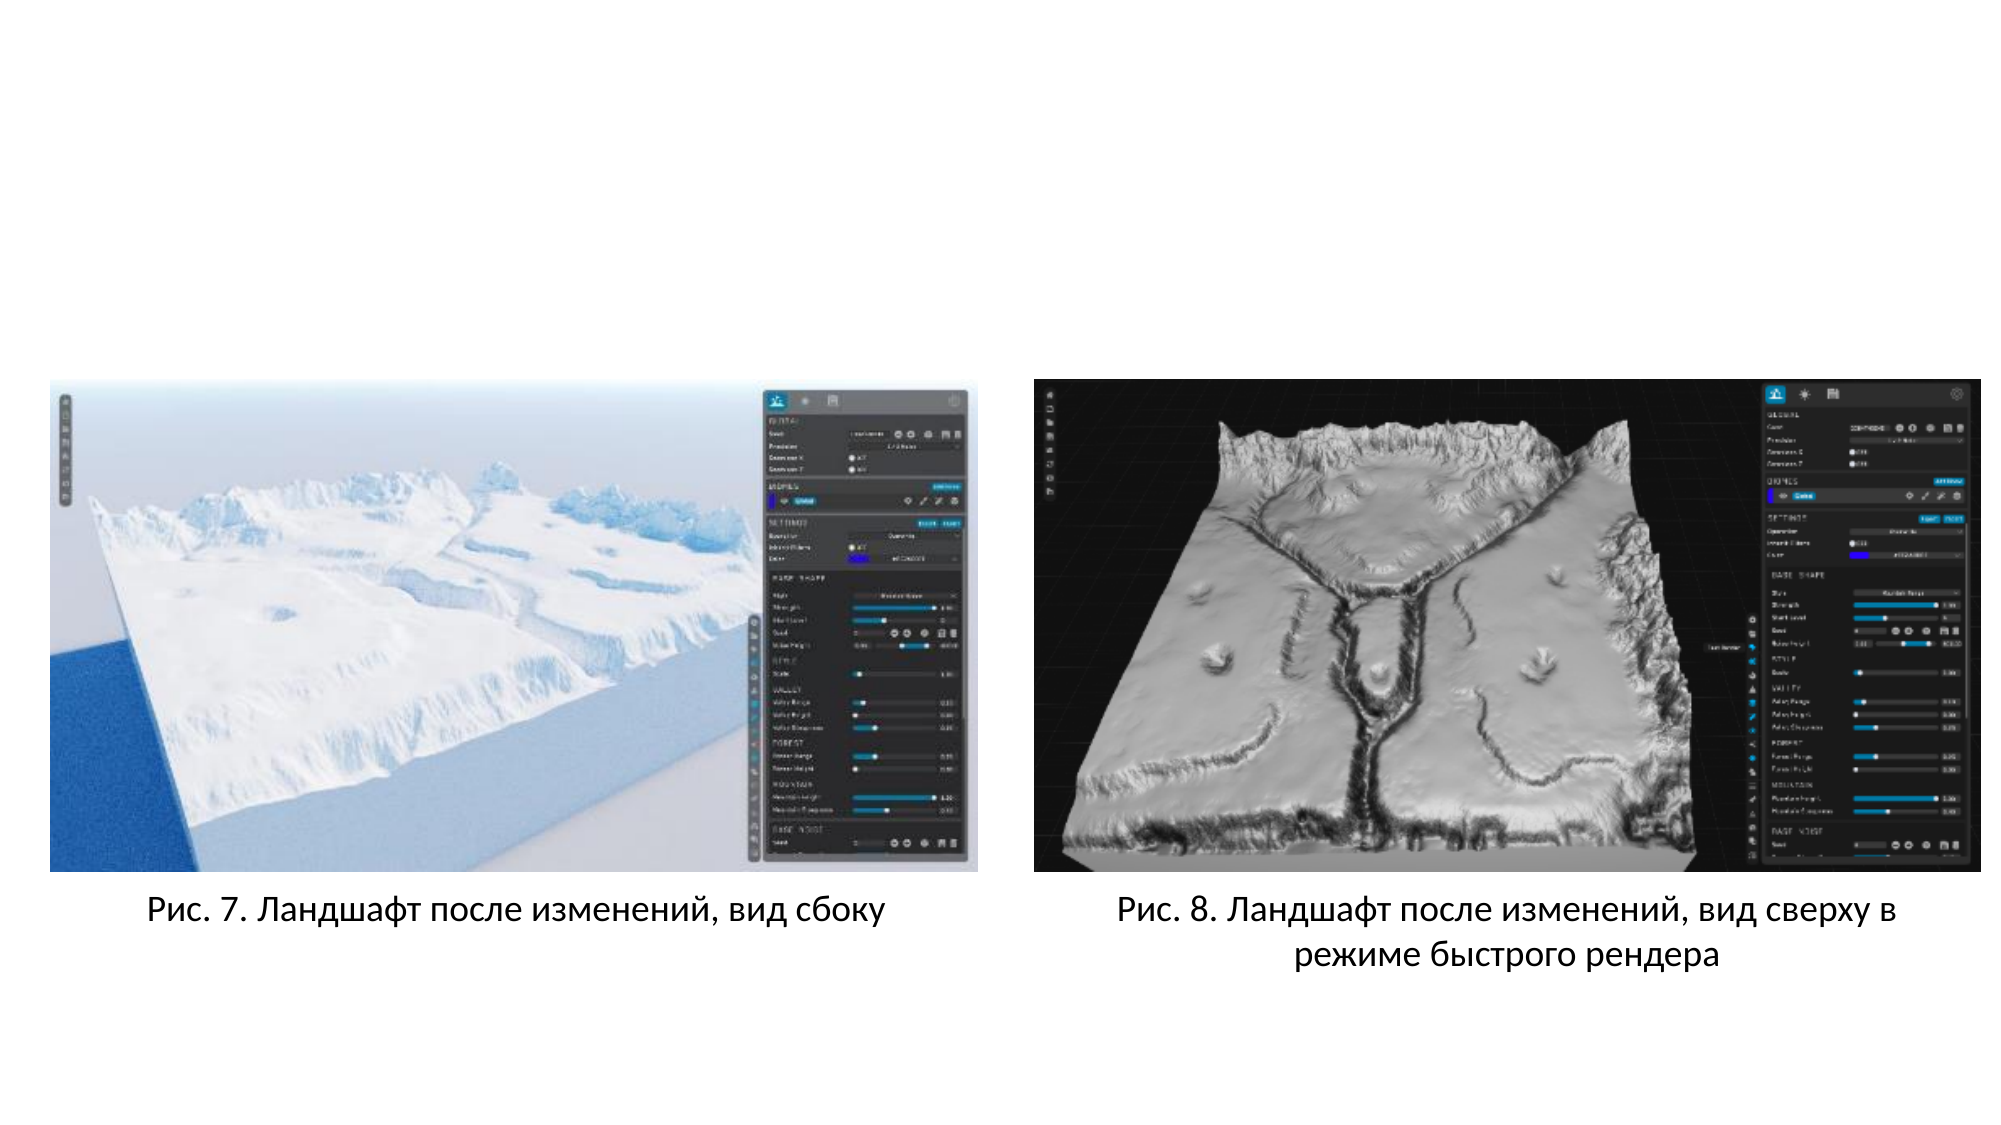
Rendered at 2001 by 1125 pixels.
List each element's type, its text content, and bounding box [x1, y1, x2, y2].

picture [1034, 379, 1981, 872]
text_box Рис. 8. Ландшафт после изменений, вид сверху в режиме быстрого рендера [1034, 877, 1981, 982]
picture [50, 379, 978, 872]
text_box Рис. 7. Ландшафт после изменений, вид сбоку [50, 877, 983, 937]
